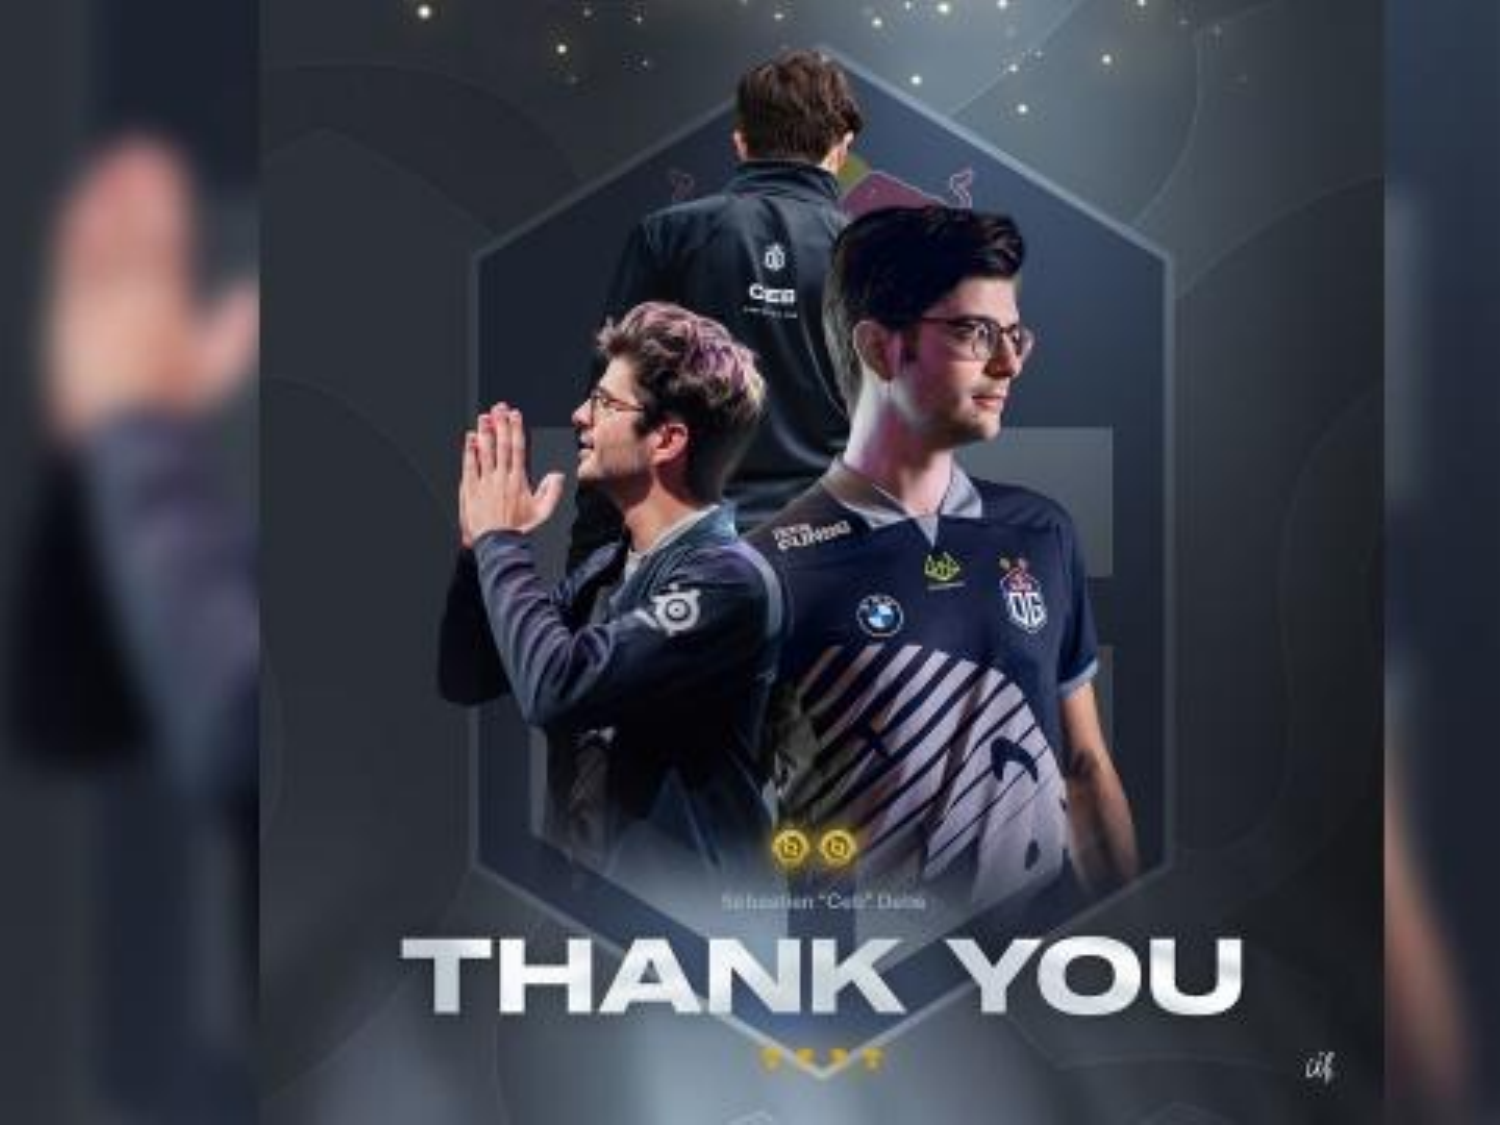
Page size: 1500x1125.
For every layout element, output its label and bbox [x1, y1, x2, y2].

list [0, 0, 1500, 1125]
